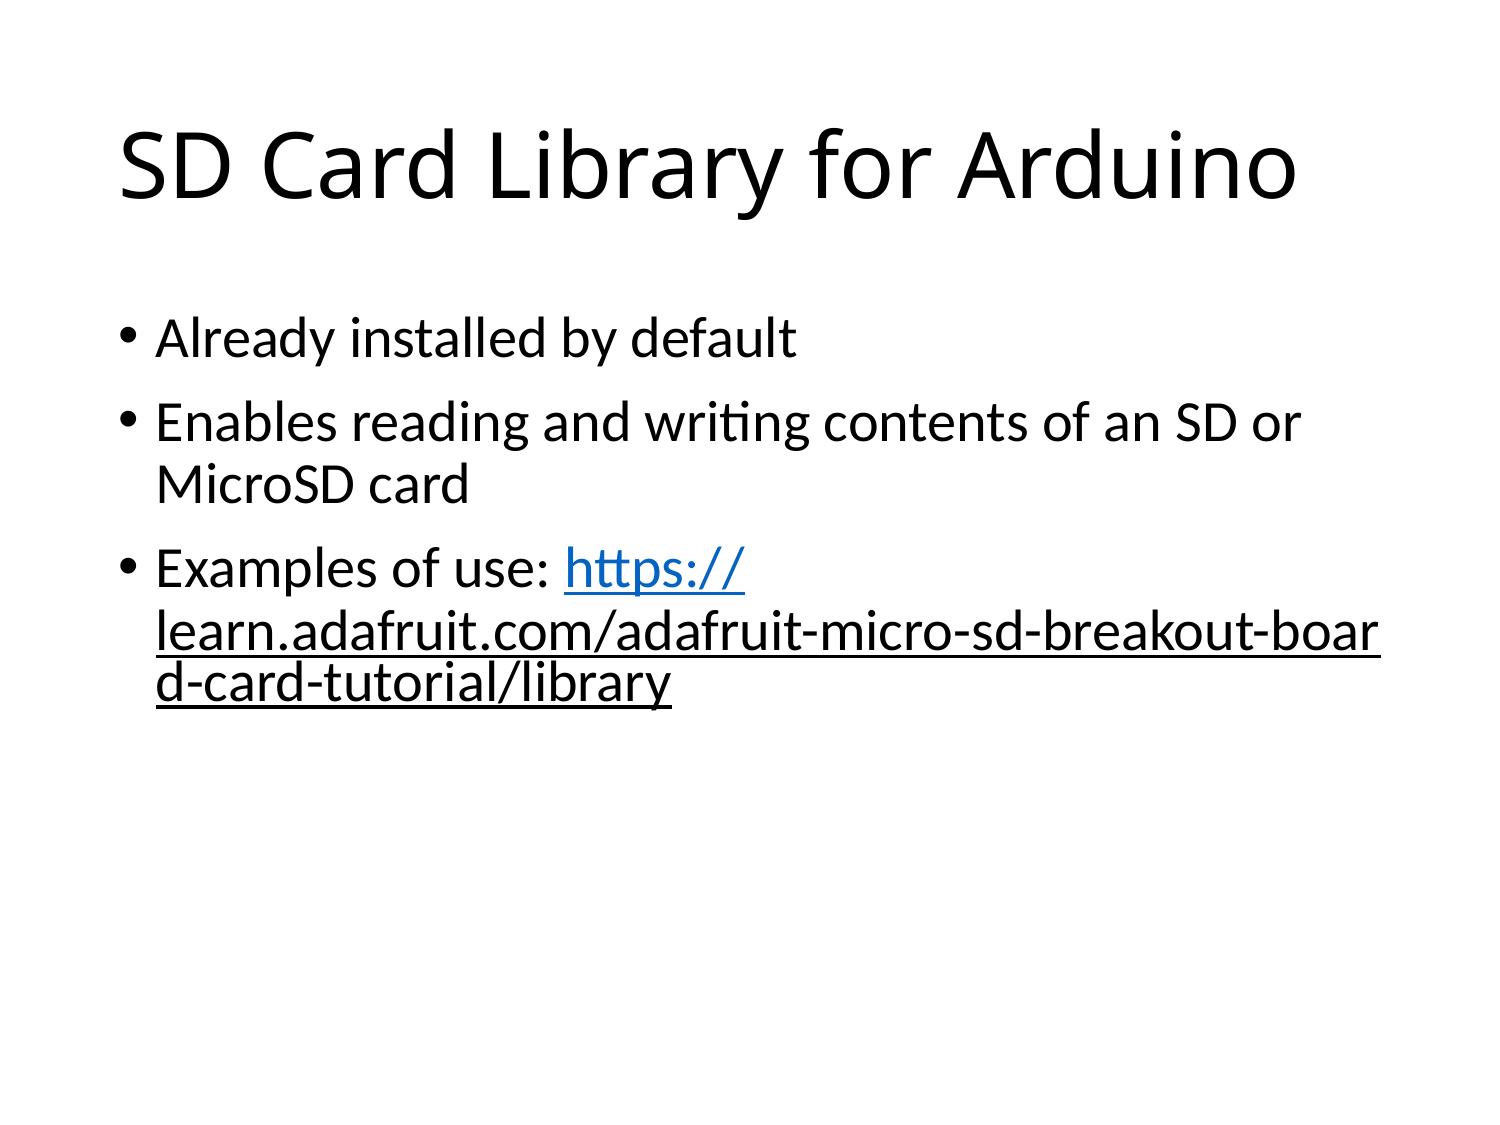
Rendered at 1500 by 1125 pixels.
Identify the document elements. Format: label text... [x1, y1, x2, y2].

list Already installed by default Enables reading and writing contents of an SD or MicroSD card Examples of use: https://learn.adafruit.com/adafruit-micro-sd-breakout-board-card-tutorial/library [103, 299, 1397, 1014]
title SD Card Library for Arduino [103, 59, 1397, 278]
